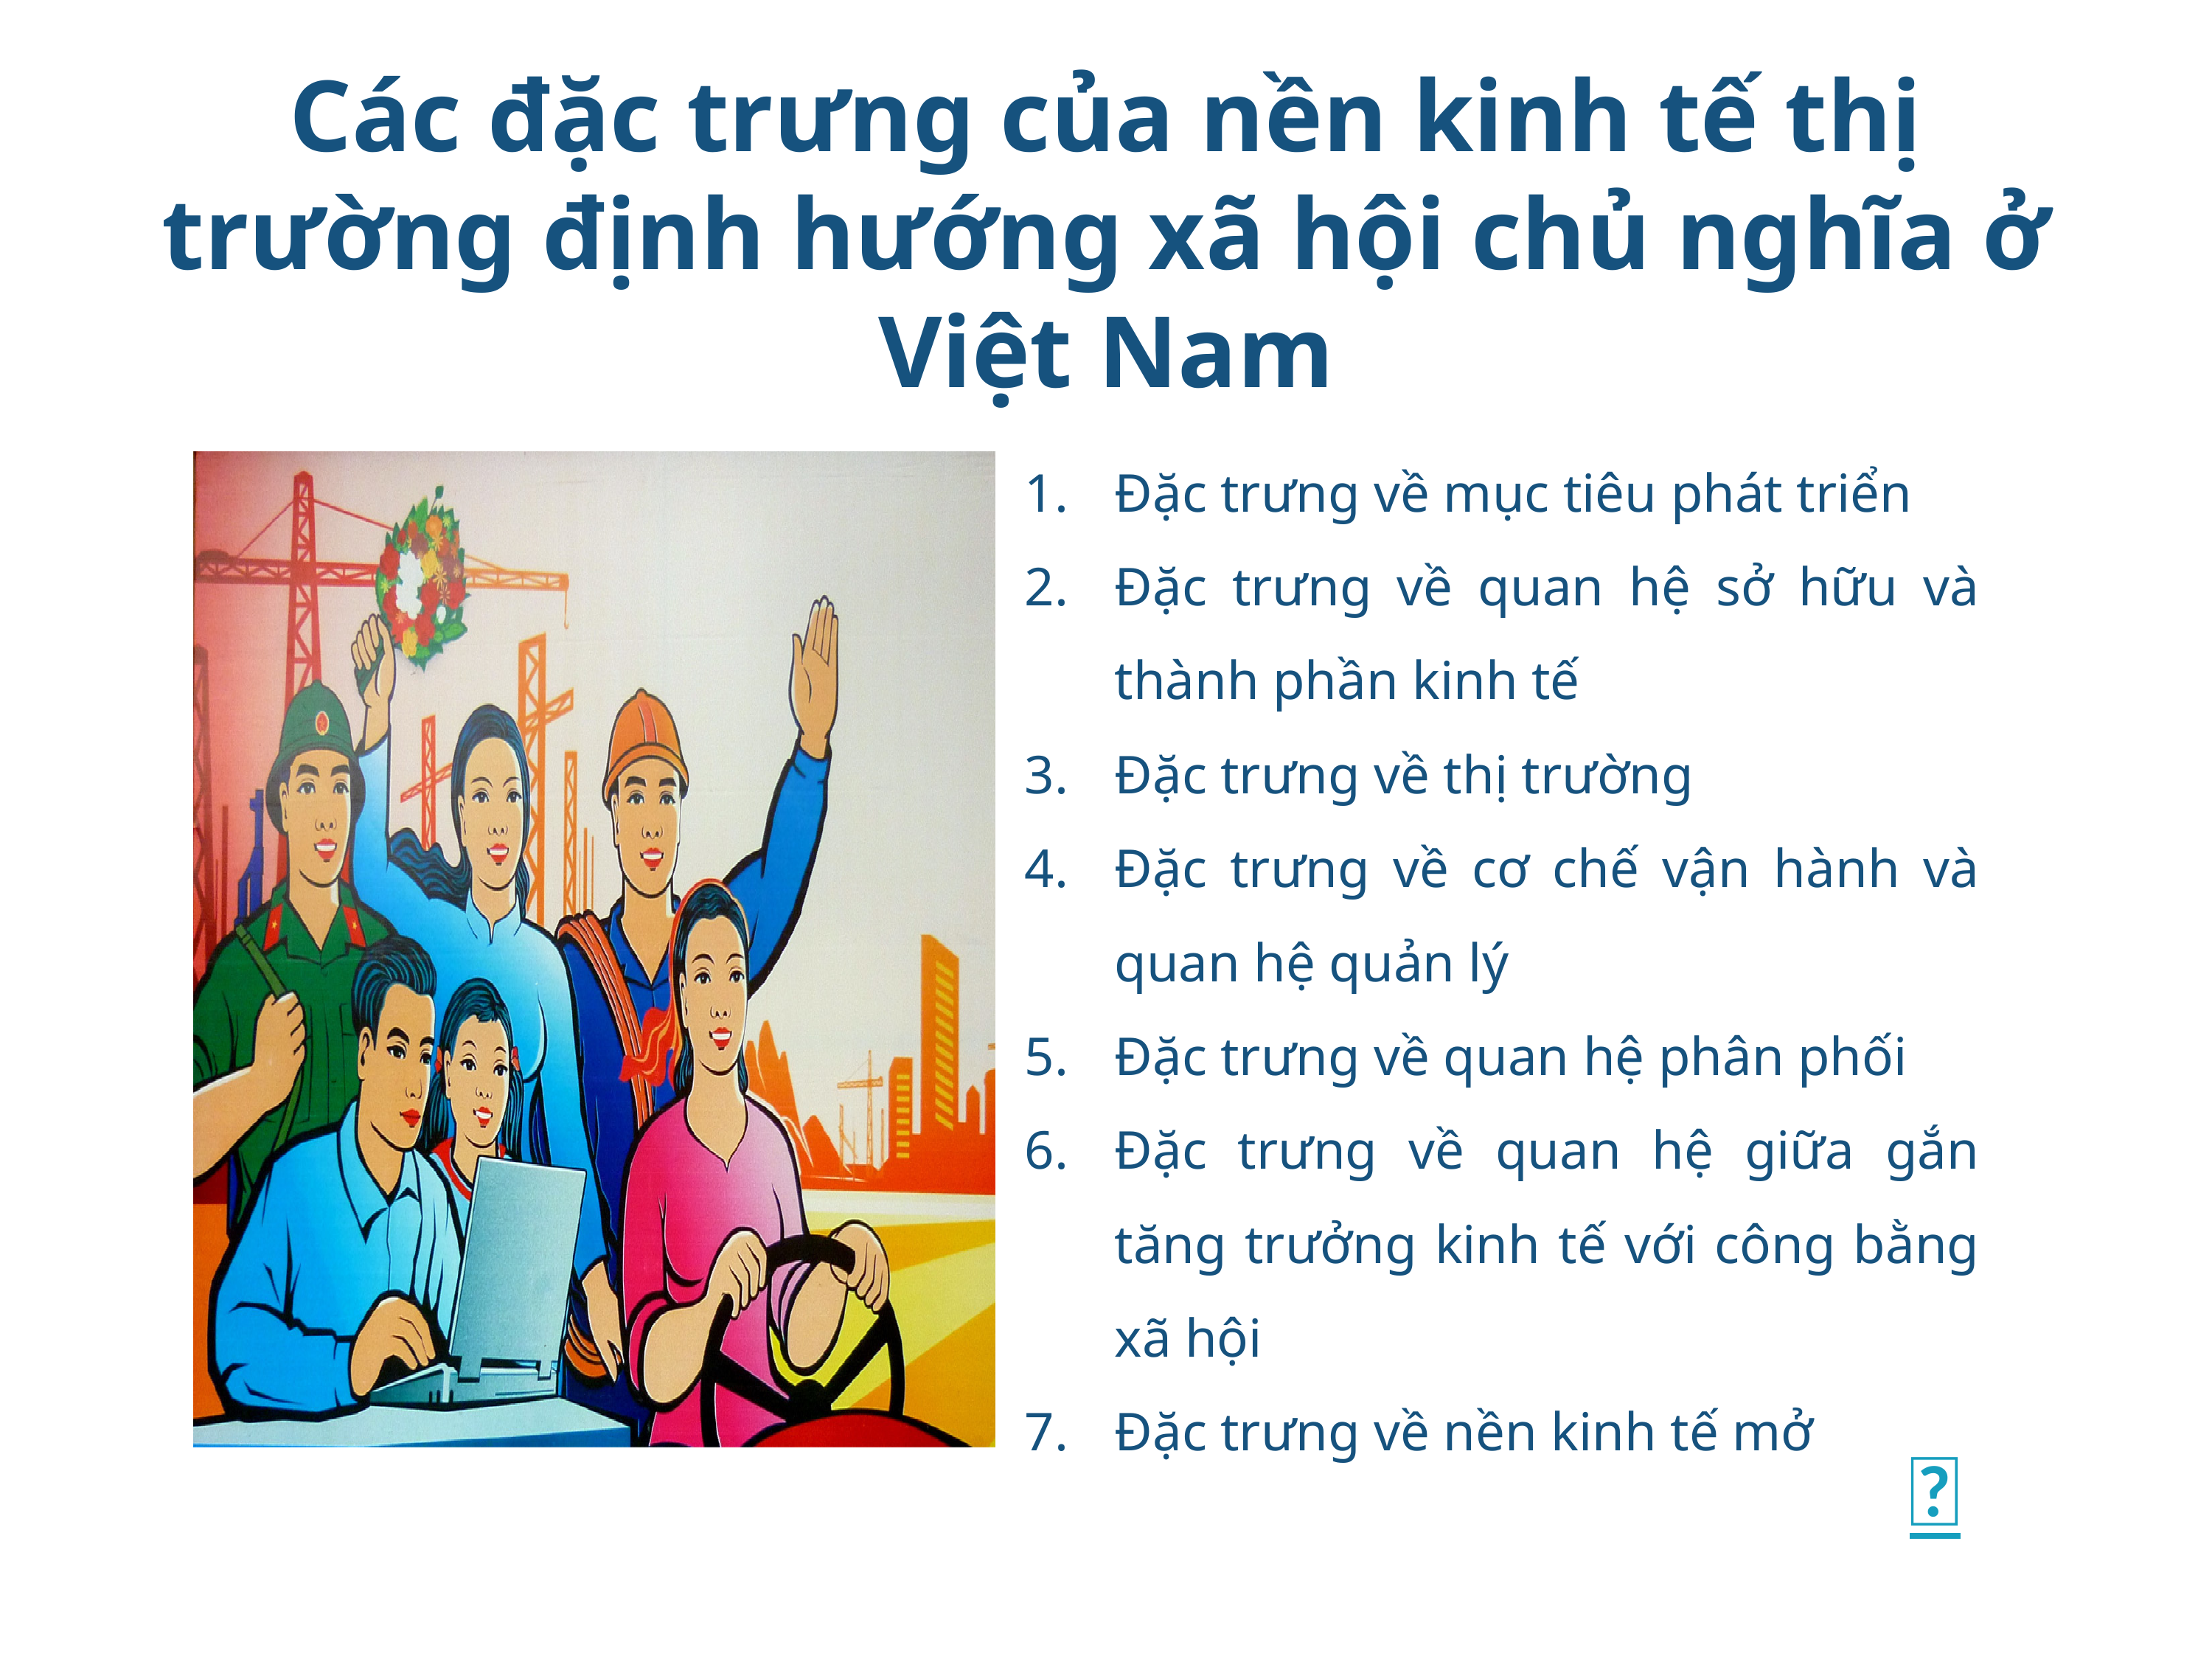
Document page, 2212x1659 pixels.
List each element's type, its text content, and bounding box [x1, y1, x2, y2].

picture [193, 451, 996, 1447]
text_box  [1898, 1419, 1972, 1552]
title Các đặc trưng của nền kinh tế thị trường định hướng xã hội chủ nghĩa ở Việt Nam [111, 92, 2101, 369]
text_box Đặc trưng về mục tiêu phát triển Đặc trưng về quan hệ sở hữu và thành phần kinh tế Đặc trưng về thị trường Đặc trưng về cơ chế vận hành và quan hệ quản lý Đặc trưng về quan hệ phân phối Đặc trưng về quan hệ giữa gắn tăng trưởng kinh tế với công bằng xã hội Đặc trưng về nền kinh tế mở [1013, 422, 1991, 1467]
